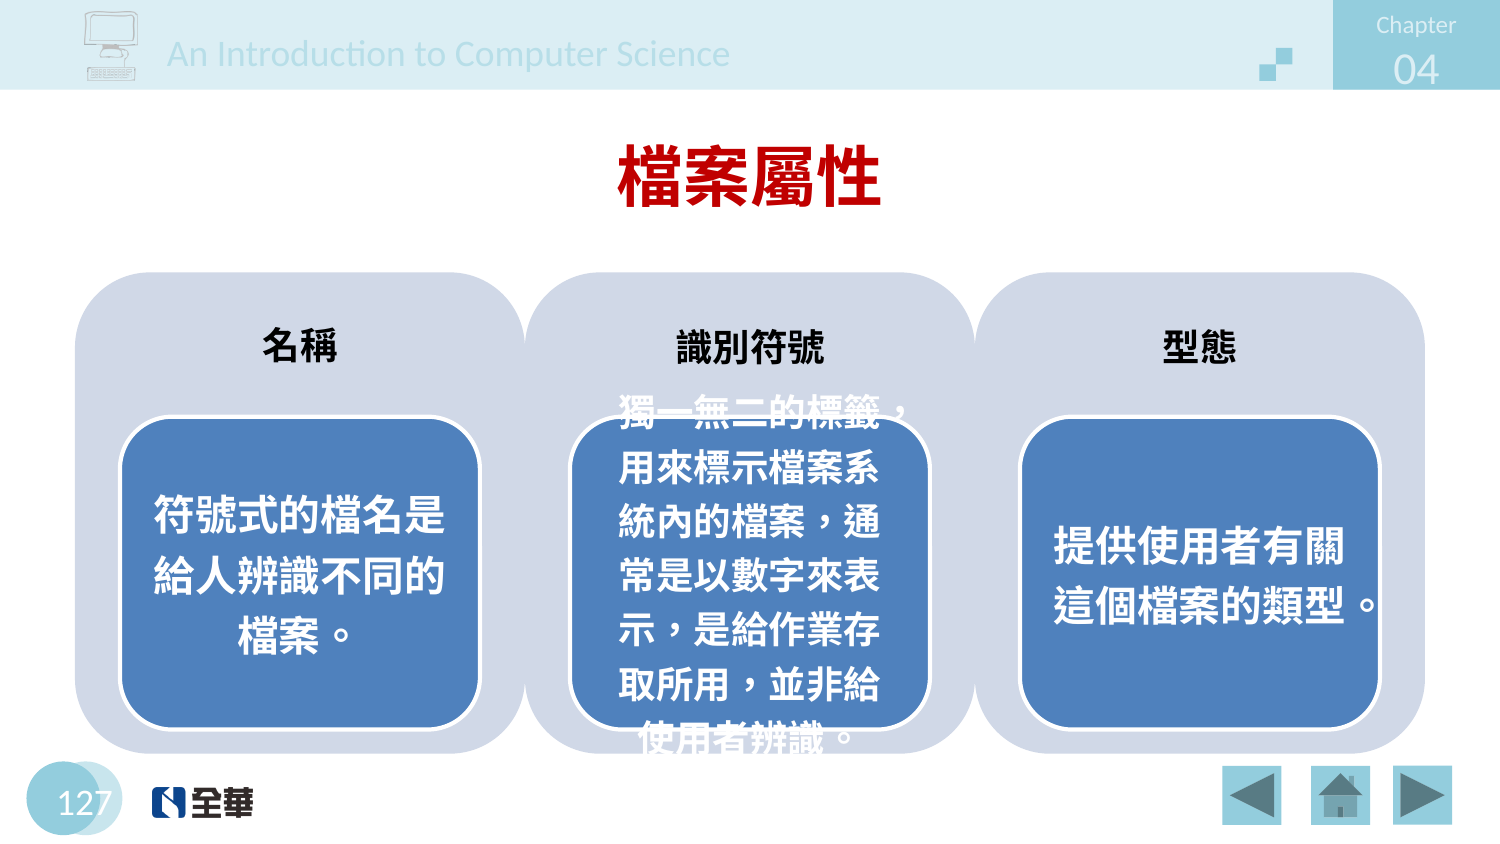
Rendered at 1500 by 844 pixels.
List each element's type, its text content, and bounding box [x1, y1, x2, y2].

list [74, 272, 1426, 754]
picture [152, 787, 253, 818]
picture [84, 11, 138, 81]
title 檔案屬性 [75, 104, 1425, 245]
